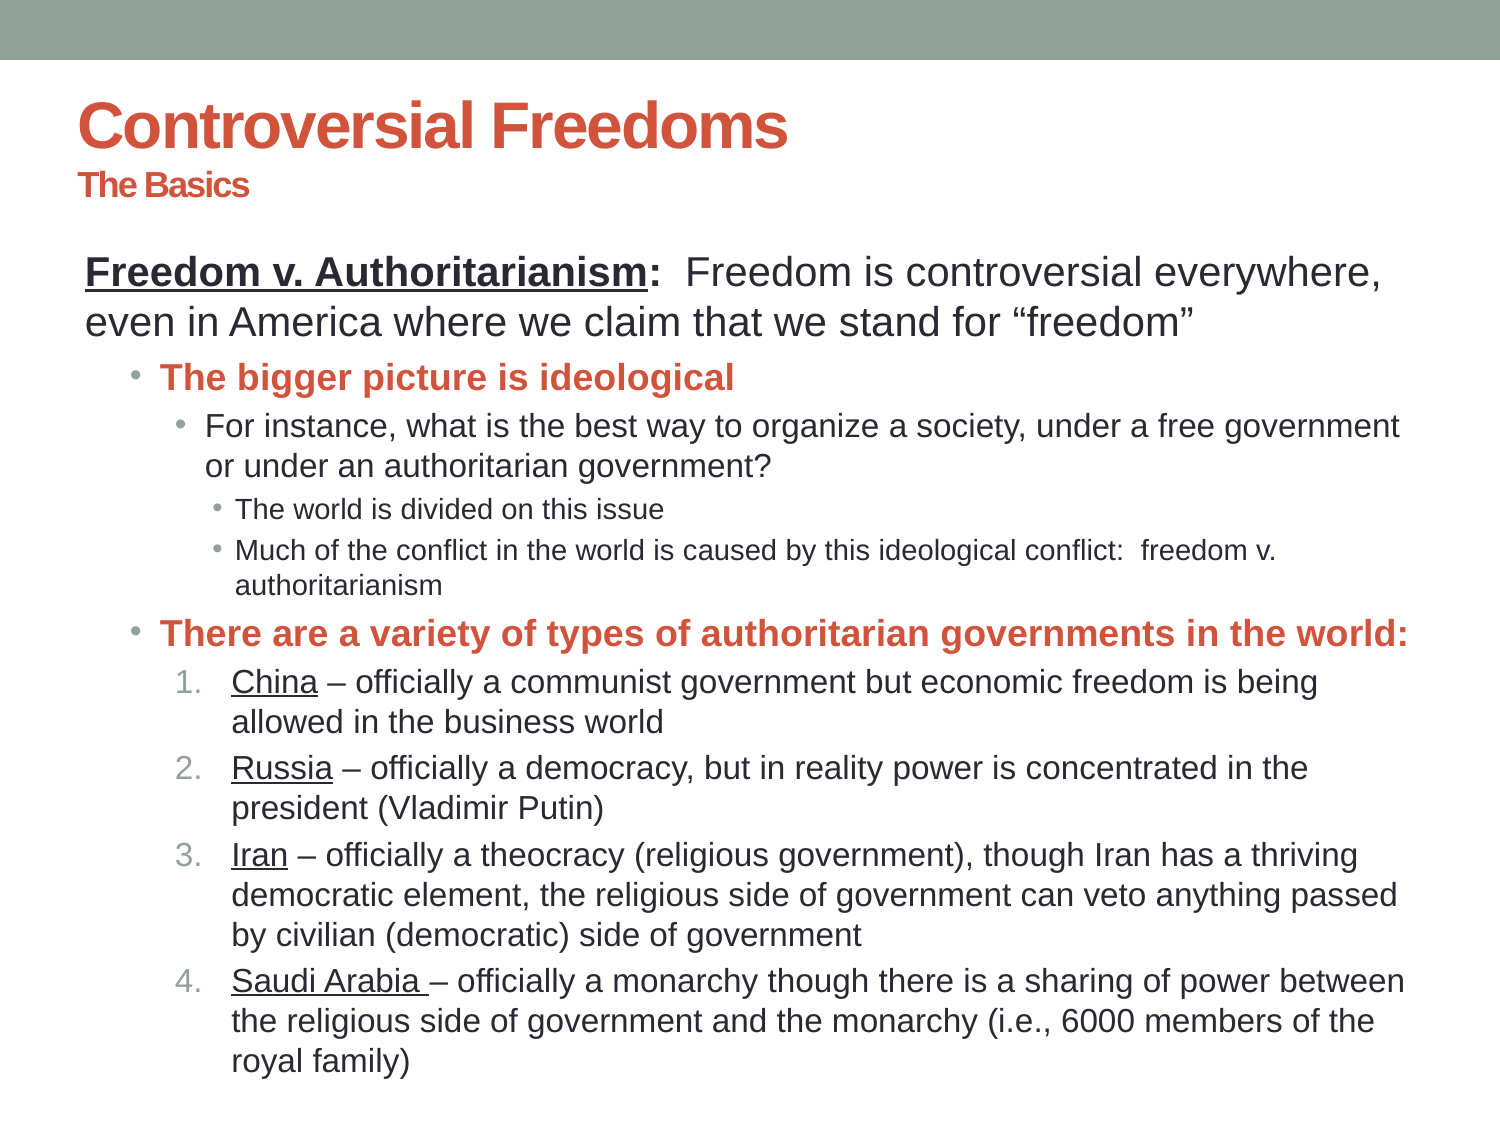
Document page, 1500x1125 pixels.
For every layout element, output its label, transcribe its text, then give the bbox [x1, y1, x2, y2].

list Freedom v. Authoritarianism: Freedom is controversial everywhere, even in America where we claim that we stand for “freedom” The bigger picture is ideological For instance, what is the best way to organize a society, under a free government or under an authoritarian government? The world is divided on this issue Much of the conflict in the world is caused by this ideological conflict: freedom v. authoritarianism There are a variety of types of authoritarian governments in the world: China – officially a communist government but economic freedom is being allowed in the business world Russia – officially a democracy, but in reality power is concentrated in the president (Vladimir Putin) Iran – officially a theocracy (religious government), though Iran has a thriving democratic element, the religious side of government can veto anything passed by civilian (democratic) side of government Saudi Arabia – officially a monarchy though there is a sharing of power between the religious side of government and the monarchy (i.e., 6000 members of the royal family) [24, 237, 1438, 1113]
title Controversial Freedoms The Basics [62, 75, 1350, 213]
